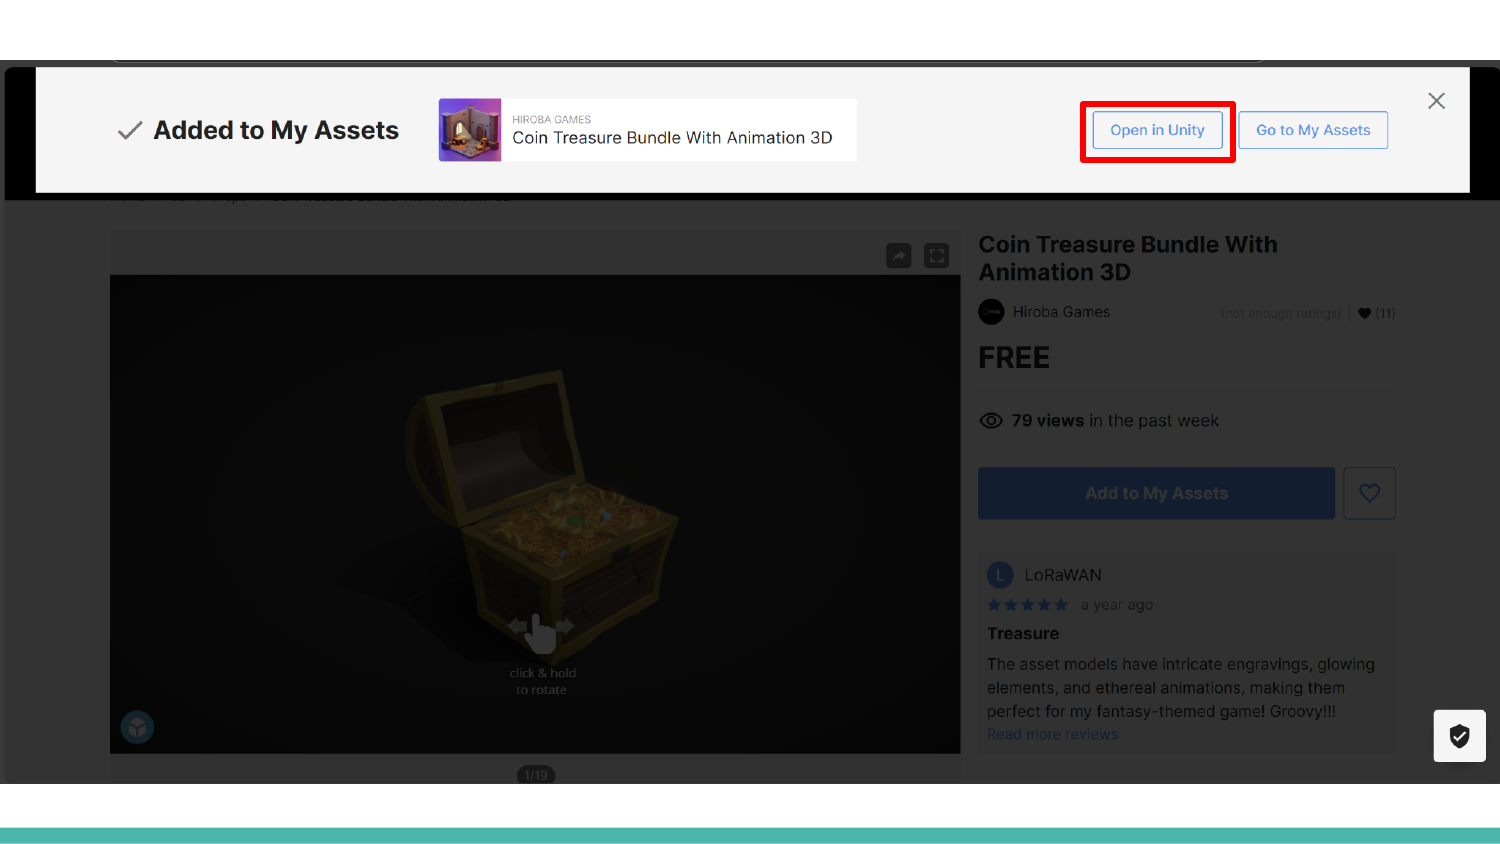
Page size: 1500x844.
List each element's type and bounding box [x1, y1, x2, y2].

picture [0, 60, 1500, 784]
